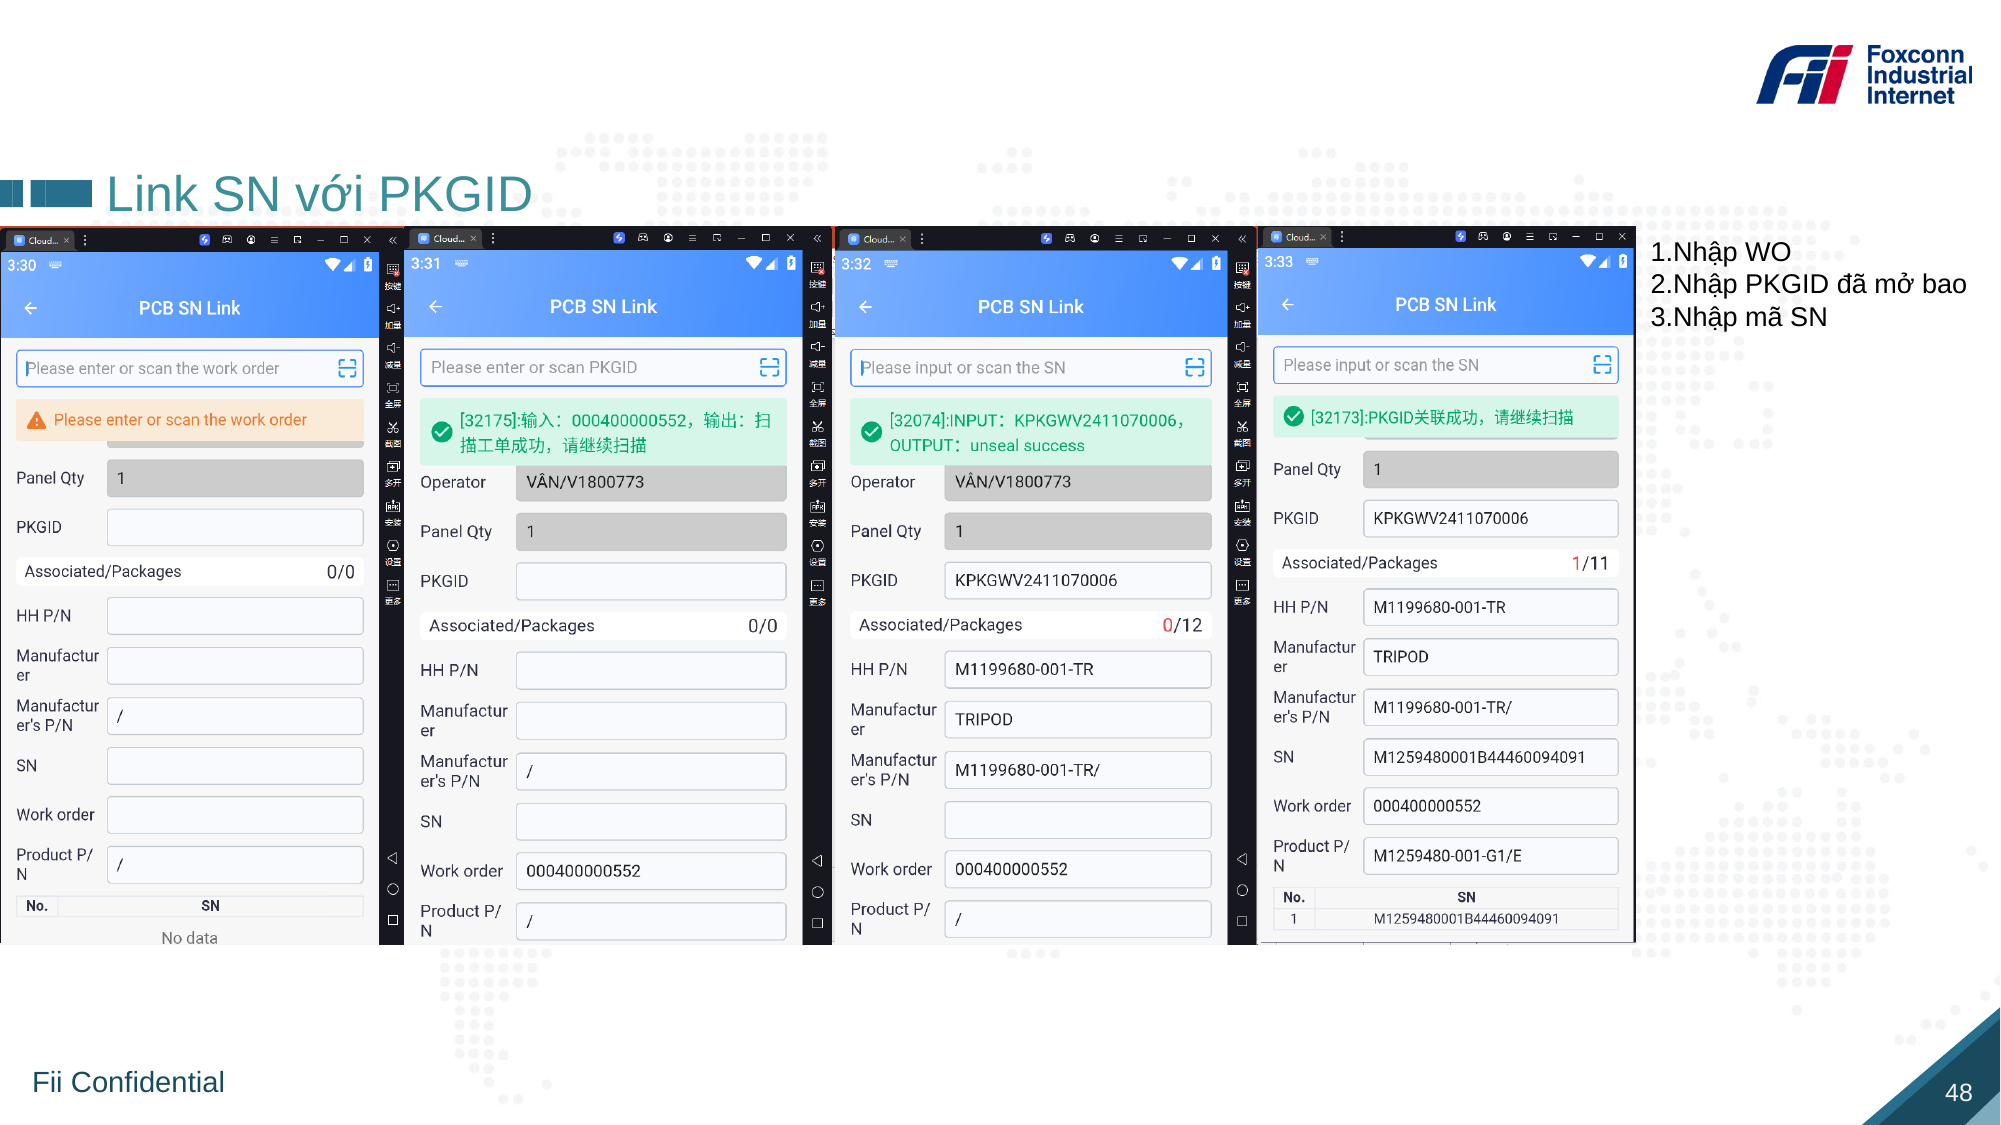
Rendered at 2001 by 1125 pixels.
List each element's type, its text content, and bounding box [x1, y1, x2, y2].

title Link SN với PKGID [91, 160, 1694, 226]
picture [0, 208, 2000, 1125]
text_box 1.Nhập WO 2.Nhập PKGID đã mở bao 3.Nhập mã SN [1636, 226, 2000, 339]
picture [0, 0, 2000, 226]
